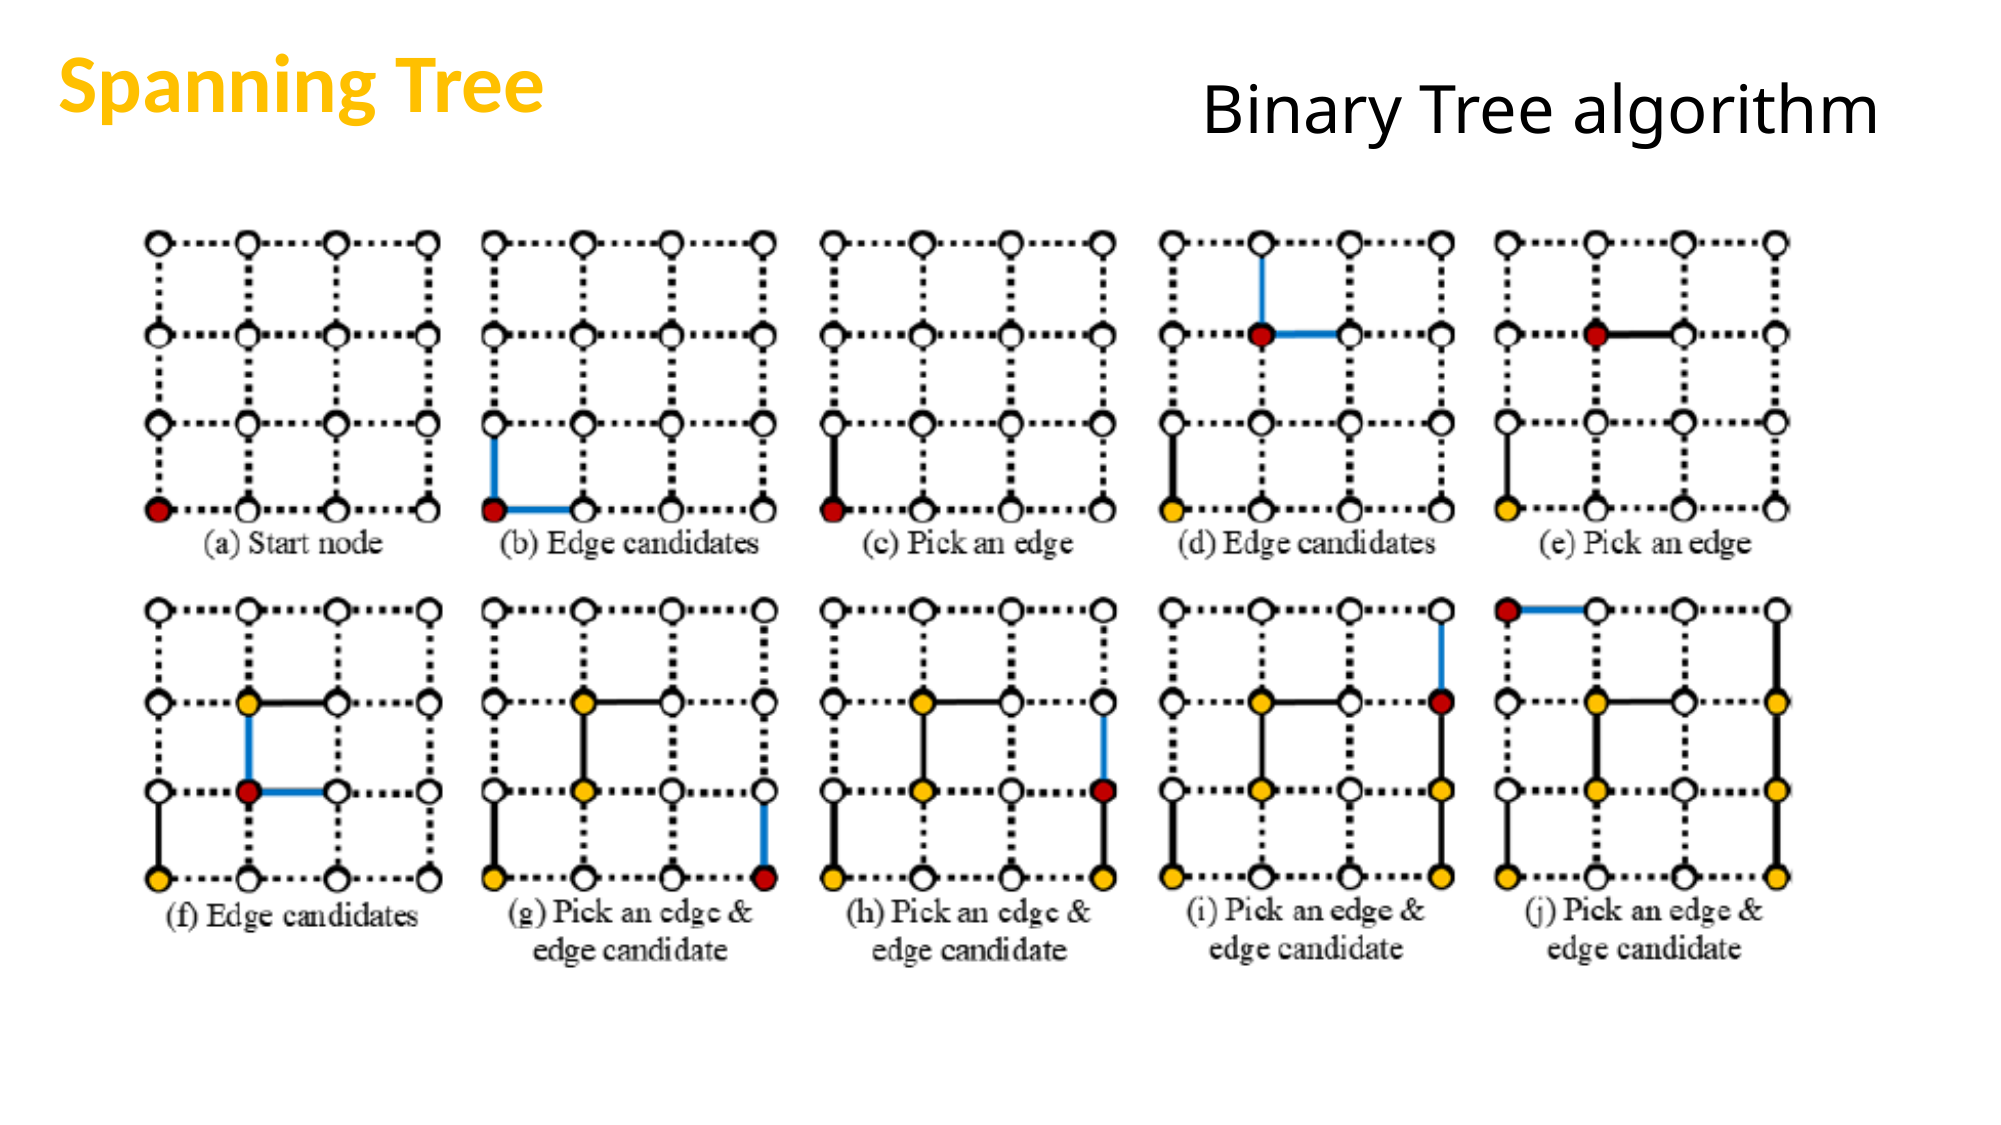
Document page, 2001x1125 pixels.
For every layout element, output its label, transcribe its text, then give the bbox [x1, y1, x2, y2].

picture [113, 206, 1820, 970]
text_box Binary Tree algorithm [1186, 59, 1900, 155]
text_box Spanning Tree [43, 21, 562, 137]
